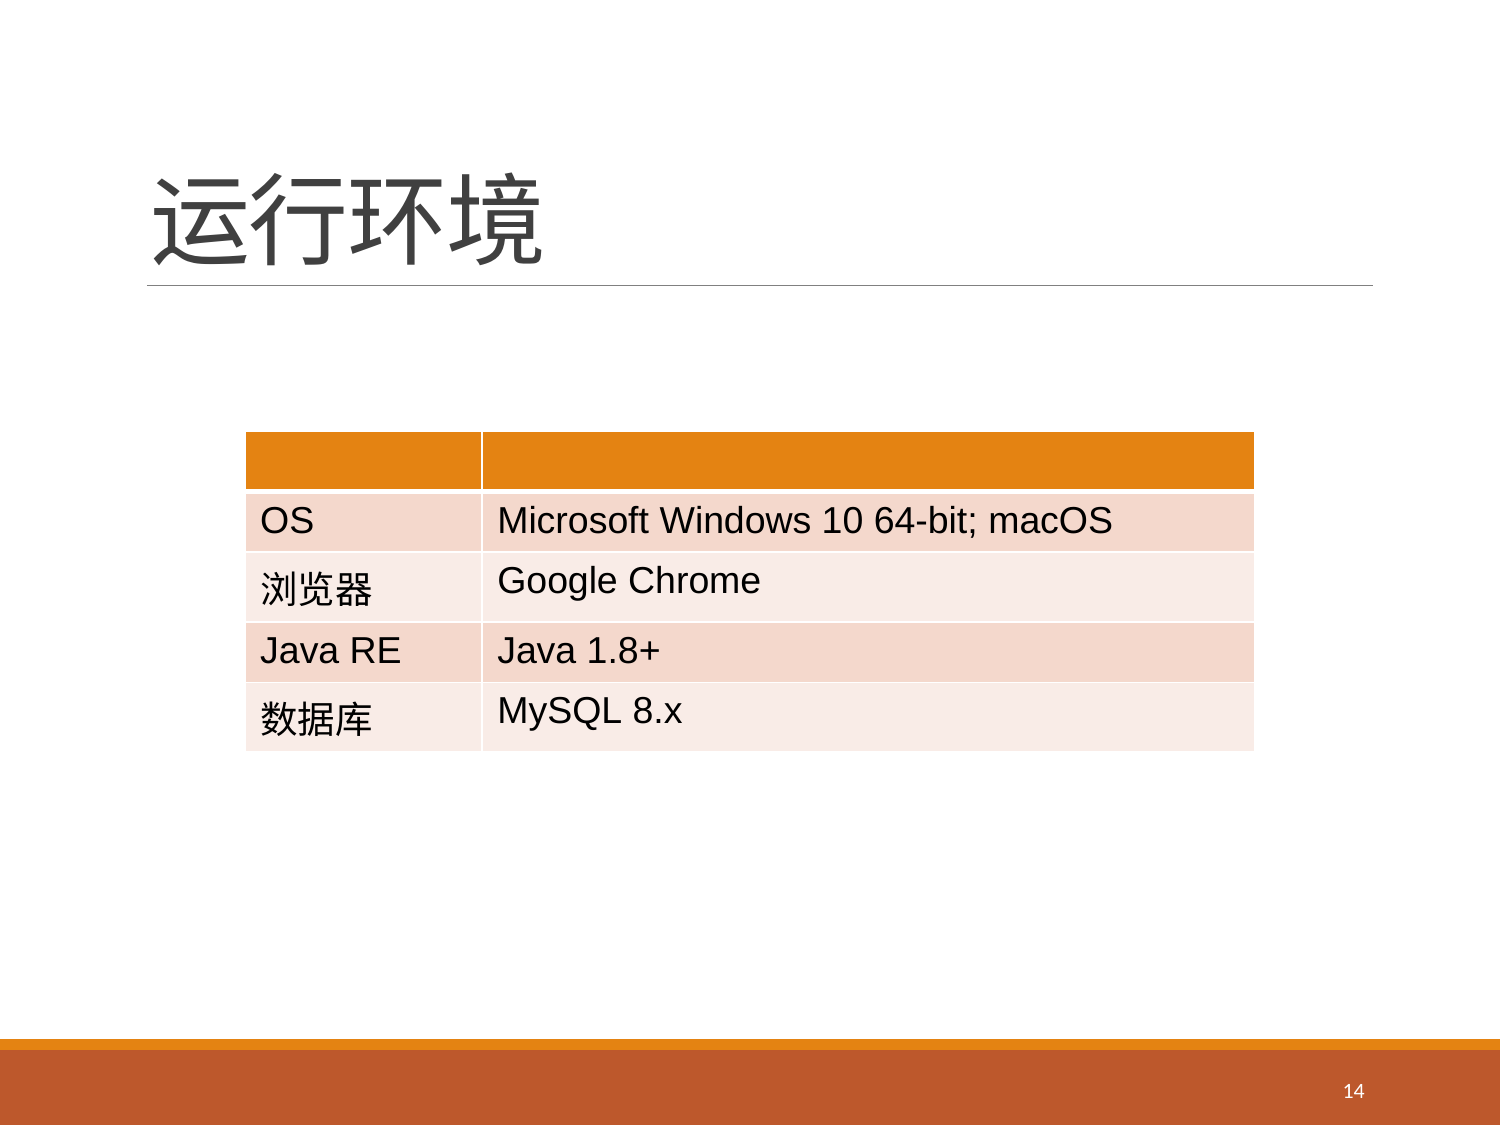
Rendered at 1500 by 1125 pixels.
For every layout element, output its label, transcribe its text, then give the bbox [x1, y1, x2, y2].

table_header [483, 432, 1254, 489]
table_header [246, 432, 481, 489]
table_cell Microsoft Windows 10 64-bit; macOS [483, 494, 1254, 551]
table_cell OS [246, 494, 481, 551]
table_cell Google Chrome [483, 553, 1254, 621]
table_cell 数据库 [246, 683, 481, 751]
title 运行环境 [135, 47, 1373, 285]
table_cell MySQL 8.x [483, 683, 1254, 751]
table_cell Java 1.8+ [483, 623, 1254, 682]
table_cell Java RE [246, 623, 481, 682]
table_cell 浏览器 [246, 553, 481, 621]
slide_number 14 [1218, 1059, 1380, 1120]
